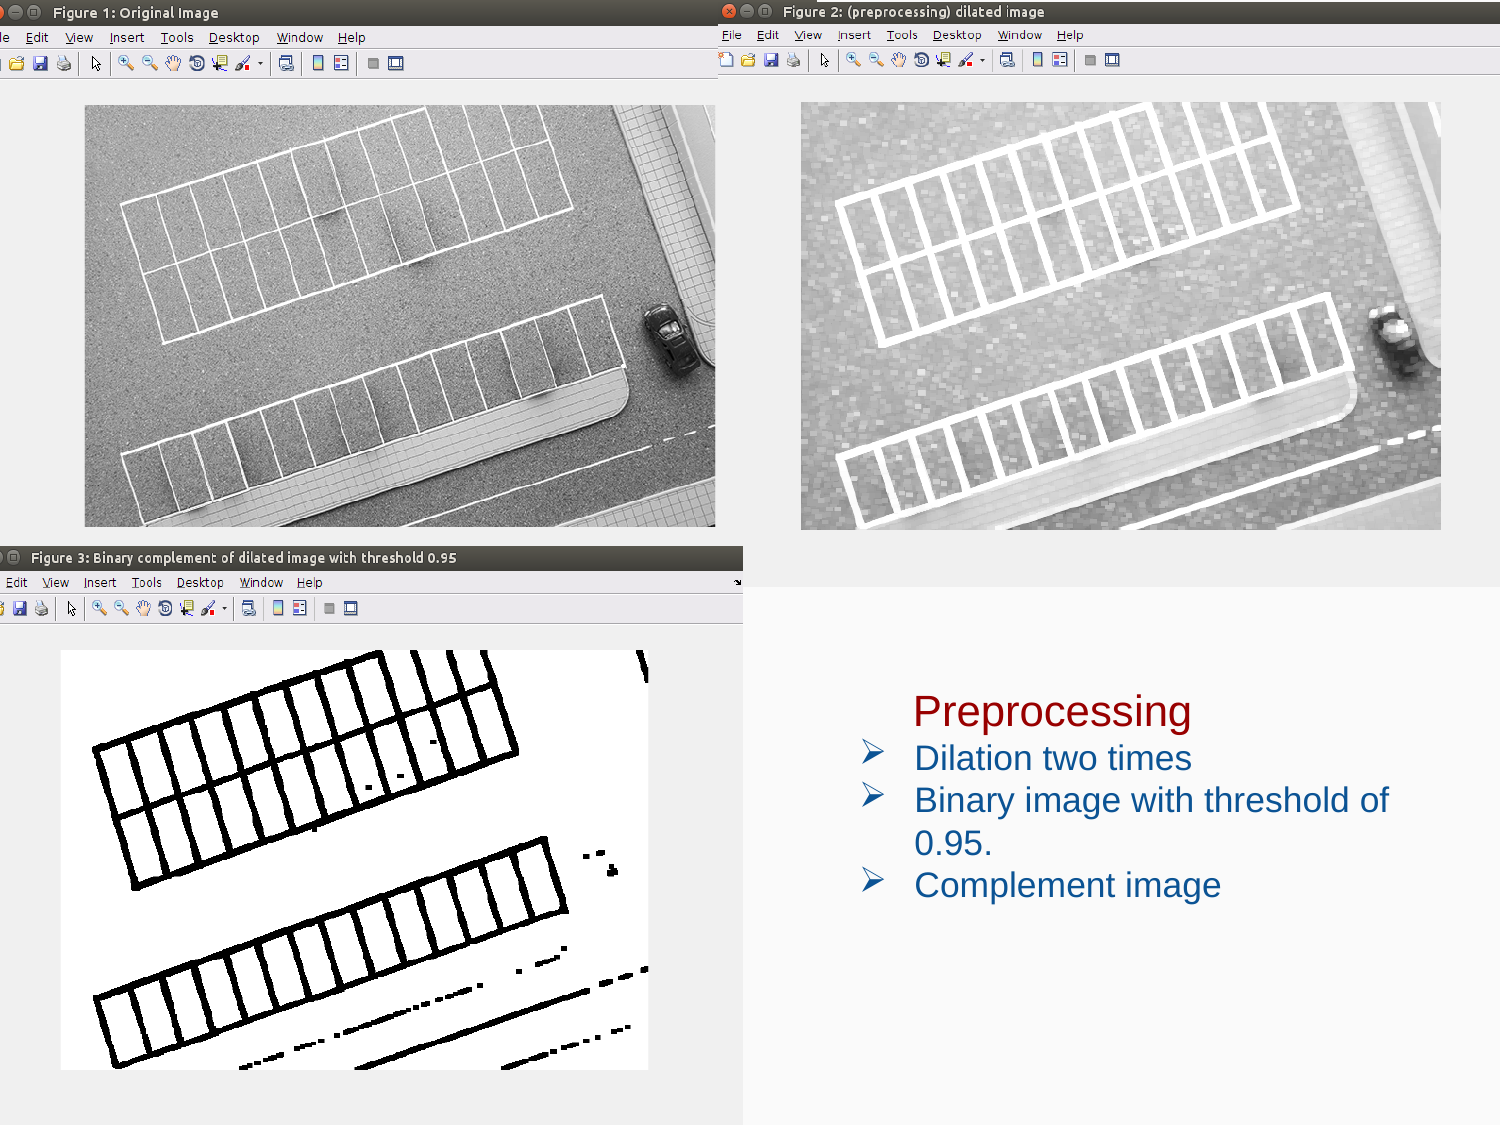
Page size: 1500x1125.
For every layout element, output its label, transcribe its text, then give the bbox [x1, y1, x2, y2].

text_box Preprocessing Dilation two times Binary image with threshold of 0.95. Complement image [824, 667, 1428, 1053]
picture [0, 0, 1500, 1125]
